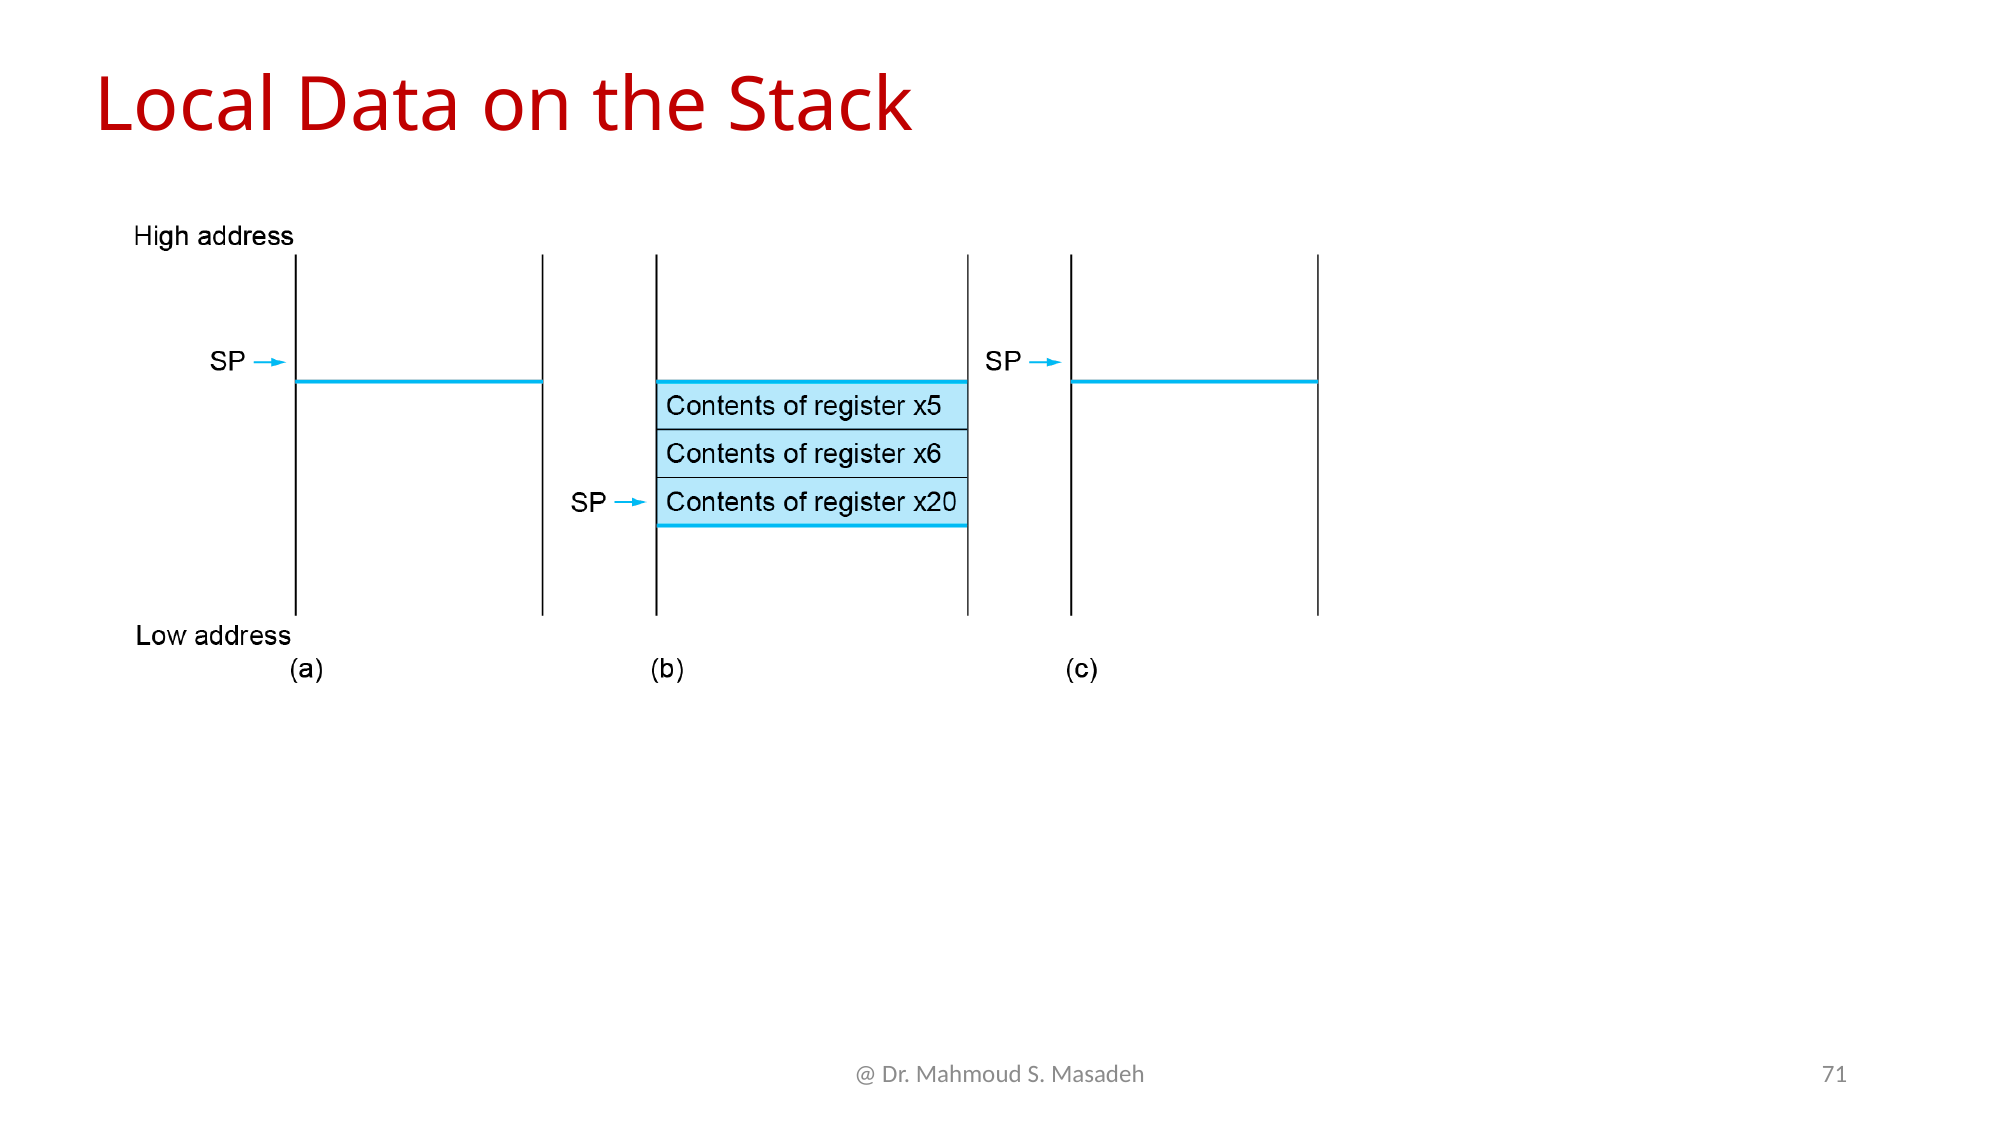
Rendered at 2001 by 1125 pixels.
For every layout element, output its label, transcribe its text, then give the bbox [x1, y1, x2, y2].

title Local Data on the Stack [79, 59, 1929, 154]
footer @ Dr. Mahmoud S. Masadeh [662, 1042, 1338, 1103]
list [132, 221, 1319, 687]
slide_number 71 [1412, 1042, 1863, 1103]
